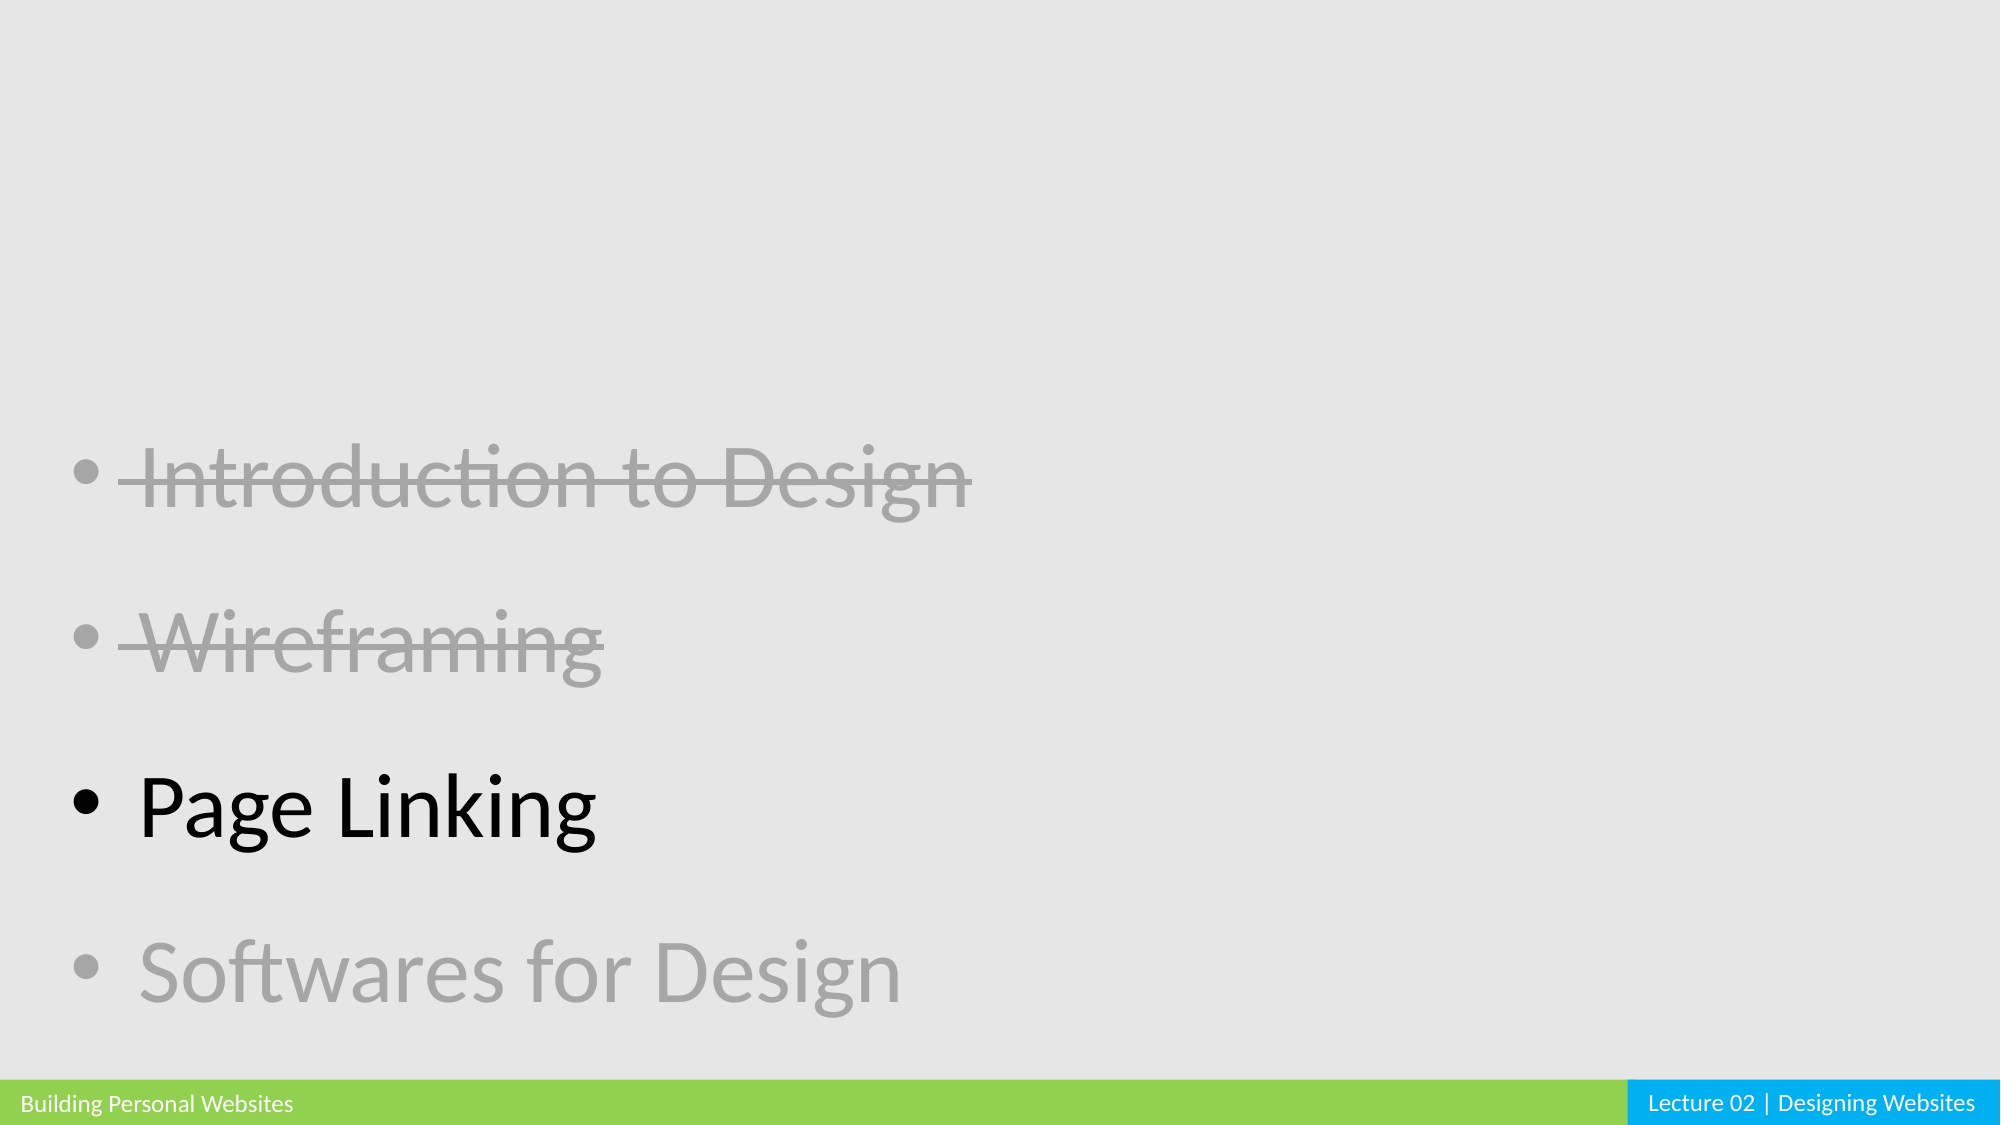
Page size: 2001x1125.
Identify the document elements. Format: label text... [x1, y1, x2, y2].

text_box [446, 1079, 1627, 1125]
text_box [0, 1079, 5, 1125]
text_box [1627, 1079, 2000, 1125]
text_box Introduction to Design Wireframing Page Linking Softwares for Design [55, 353, 1693, 1029]
text_box Lecture 02 | Designing Websites [1633, 1079, 2000, 1124]
text_box Building Personal Websites [5, 1079, 446, 1125]
